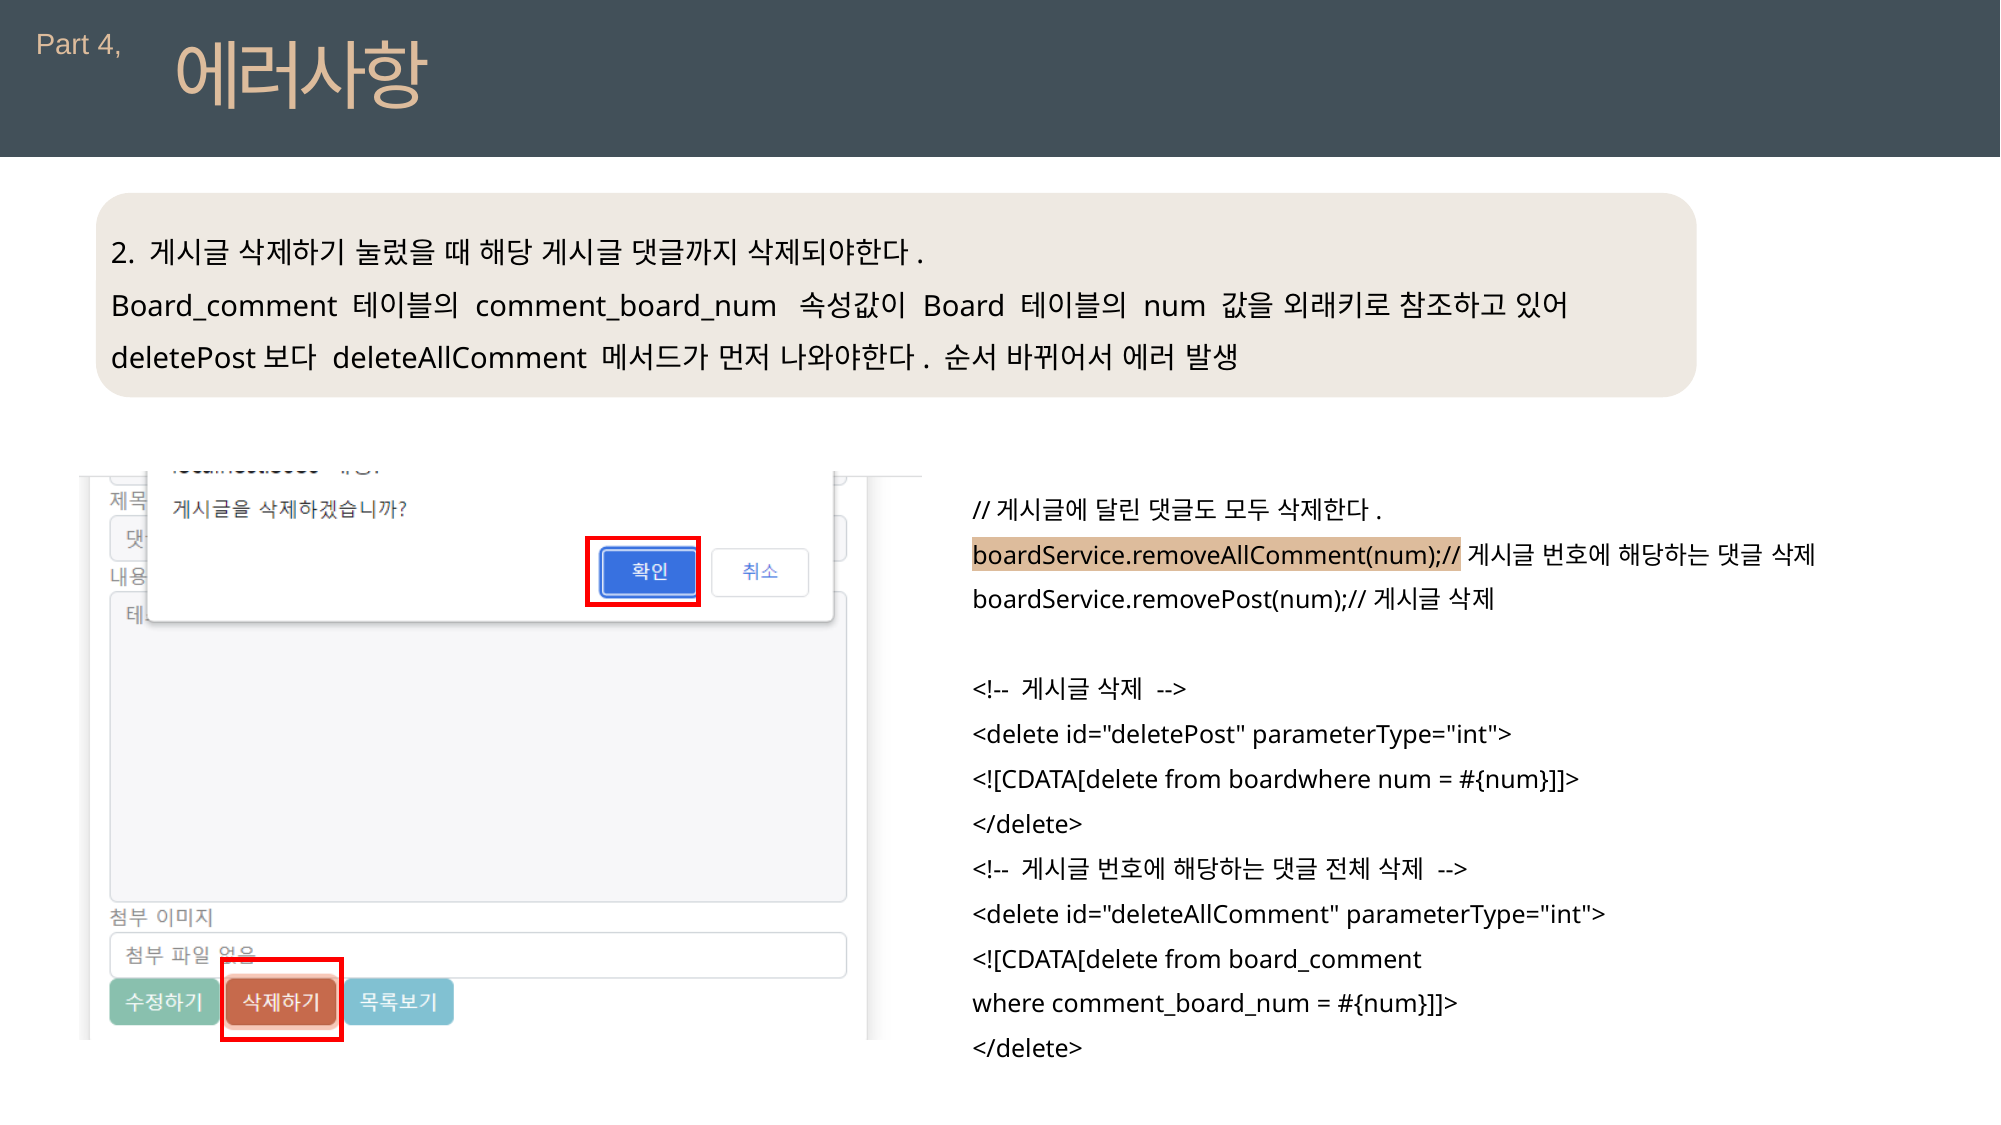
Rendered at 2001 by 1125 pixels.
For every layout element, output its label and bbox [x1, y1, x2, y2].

picture [79, 471, 922, 1040]
text_box [957, 471, 2000, 1113]
text_box [94, 191, 1698, 399]
text_box [0, 0, 2000, 158]
